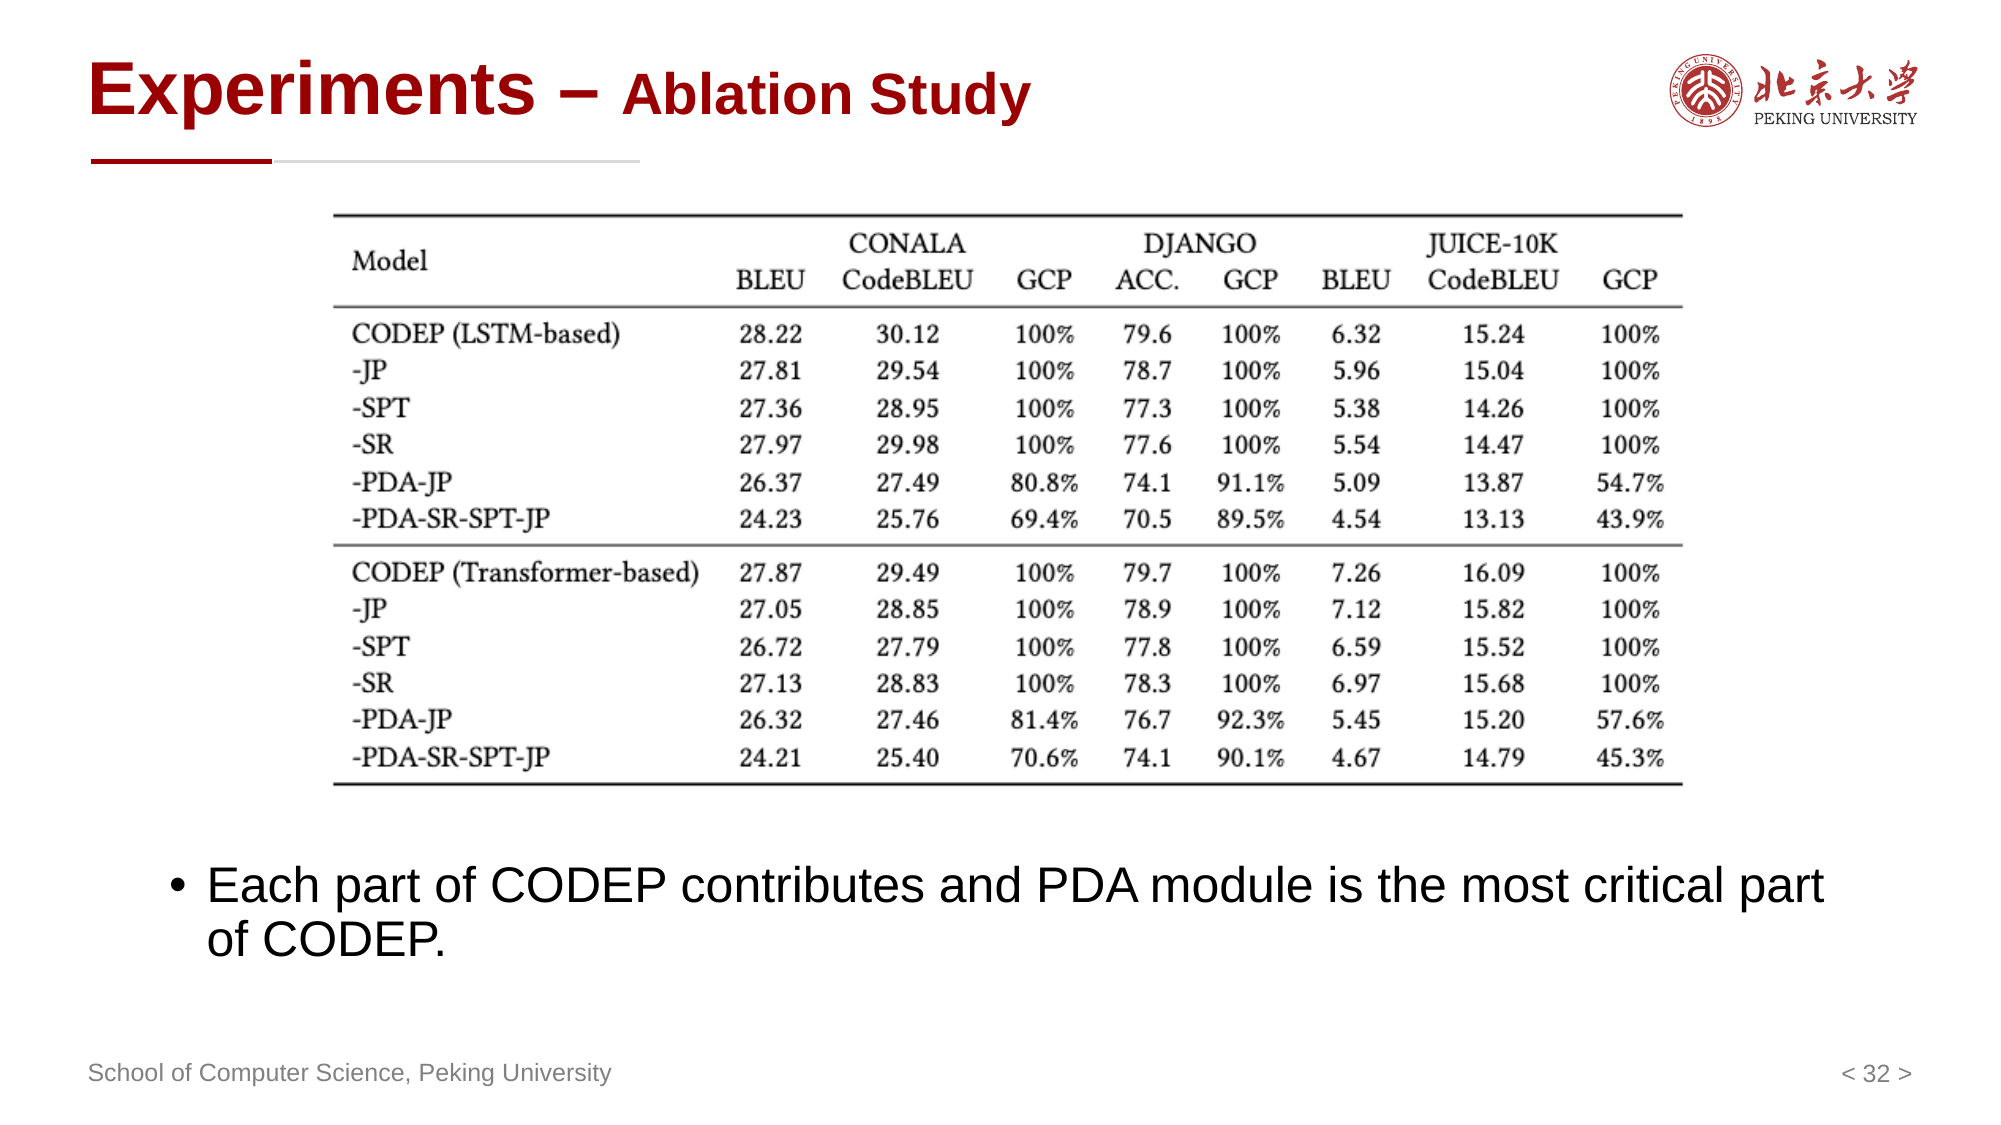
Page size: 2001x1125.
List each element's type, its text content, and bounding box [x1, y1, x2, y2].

text_box Each part of CODEP contributes and PDA module is the most critical part of CODEP. [154, 852, 1869, 1004]
text_box Experiments – Ablation Study [72, 39, 1559, 142]
picture [118, 142, 319, 327]
picture [321, 193, 1702, 800]
